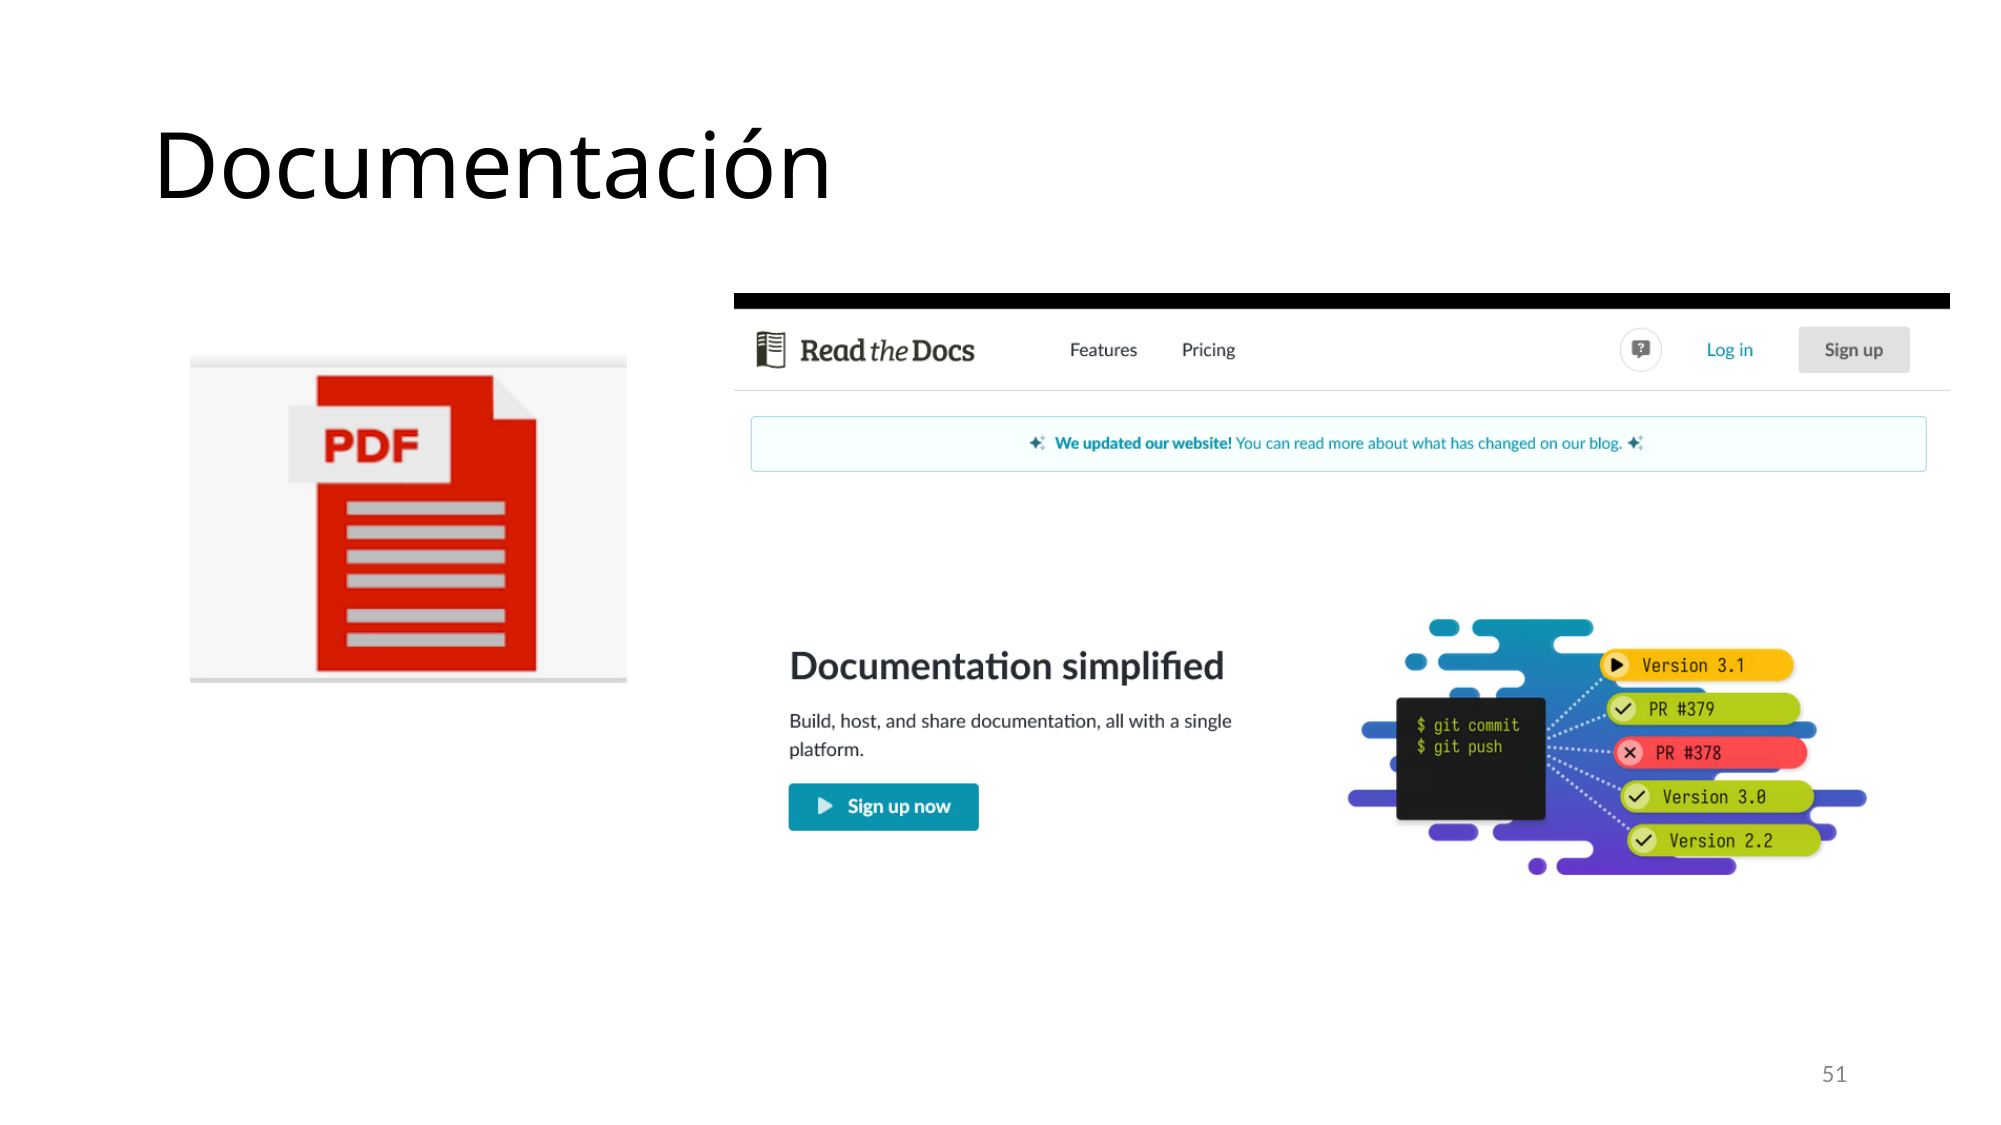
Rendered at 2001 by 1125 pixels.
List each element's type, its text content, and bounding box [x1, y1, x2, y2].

picture [734, 293, 1950, 895]
picture [190, 355, 627, 683]
slide_number 51 [1412, 1042, 1863, 1103]
title Documentación [137, 59, 1863, 278]
